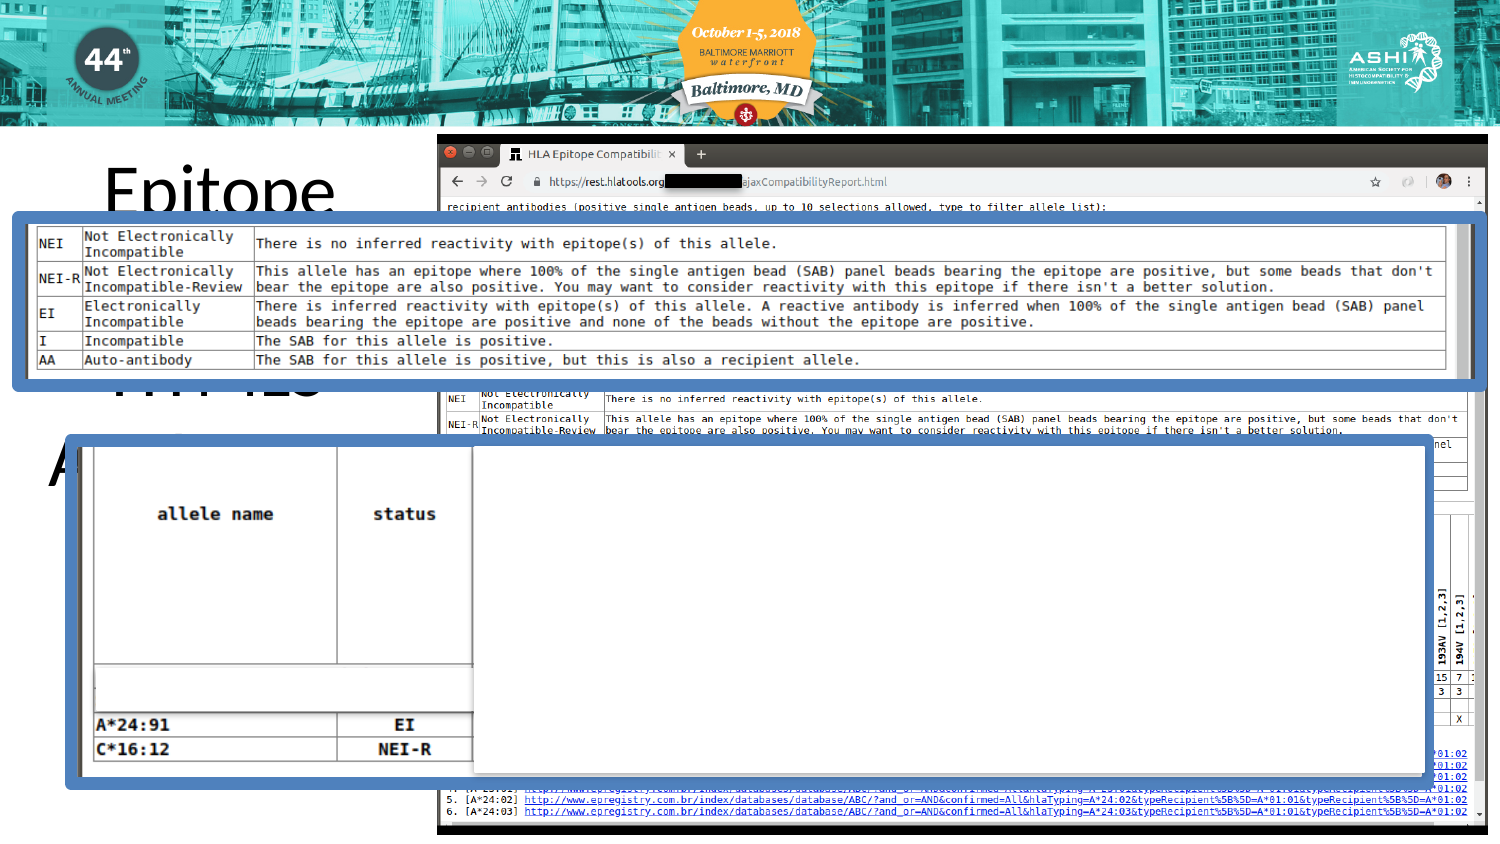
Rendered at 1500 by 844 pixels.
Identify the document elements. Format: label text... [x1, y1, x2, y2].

title Epitope Demo HTML5 Application [3, 134, 435, 574]
picture [0, 0, 1500, 844]
